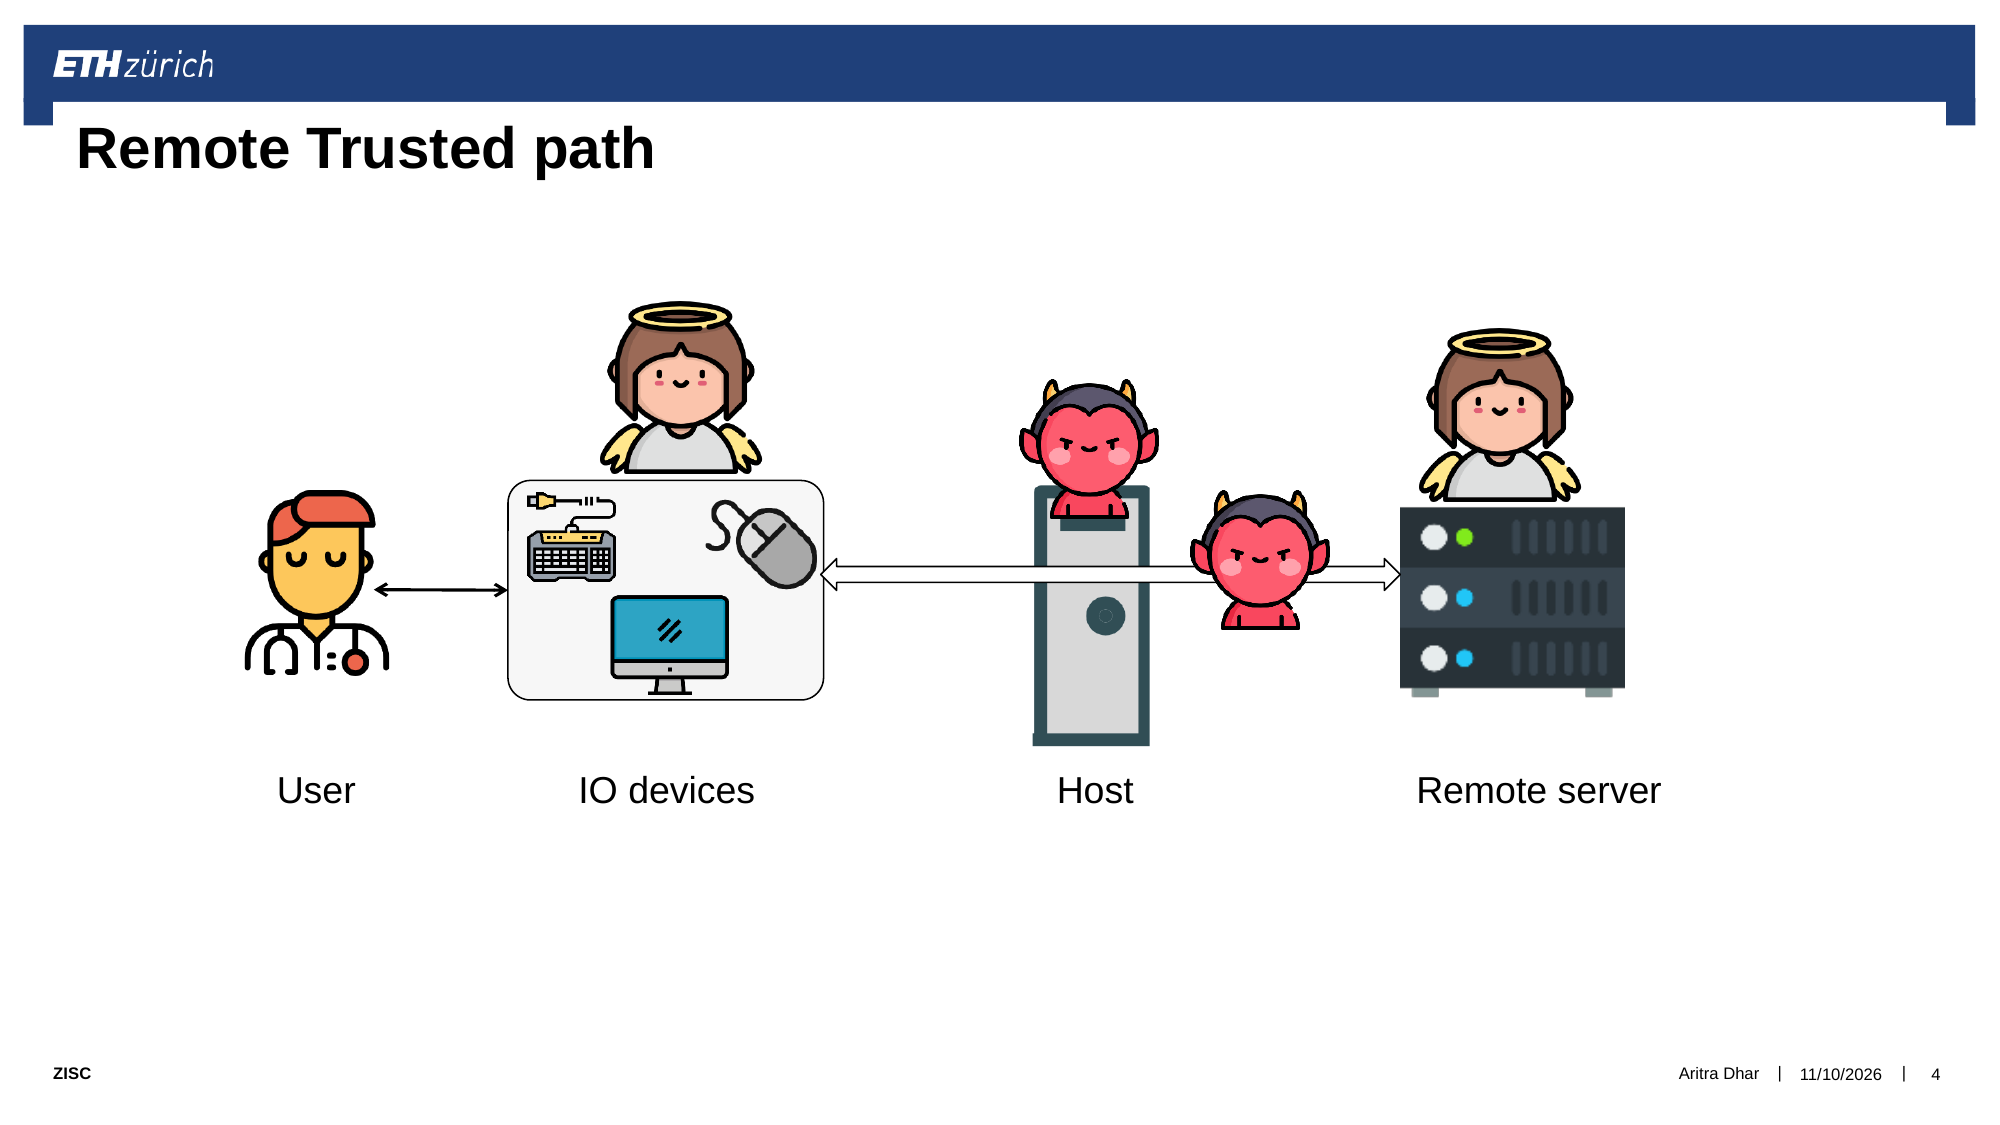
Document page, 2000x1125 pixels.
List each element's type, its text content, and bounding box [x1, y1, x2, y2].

picture [605, 595, 734, 695]
text_box User [262, 758, 371, 819]
text_box [505, 478, 826, 703]
text_box [1154, 564, 1184, 585]
slide_number 4 [1906, 1034, 1966, 1112]
picture [593, 301, 767, 475]
text_box Host [1042, 758, 1149, 819]
text_box [823, 556, 1027, 593]
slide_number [1790, 1034, 1892, 1112]
text_box Remote server [1401, 758, 1677, 819]
text_box [1334, 556, 1394, 593]
title Remote Trusted path [53, 101, 1946, 262]
text_box IO devices [563, 758, 771, 819]
picture [1399, 328, 1625, 716]
footer Aritra Dhar [999, 1034, 1760, 1111]
picture [526, 492, 616, 582]
picture [223, 490, 410, 676]
picture [705, 498, 817, 590]
picture [1019, 379, 1159, 747]
picture [1189, 490, 1330, 630]
